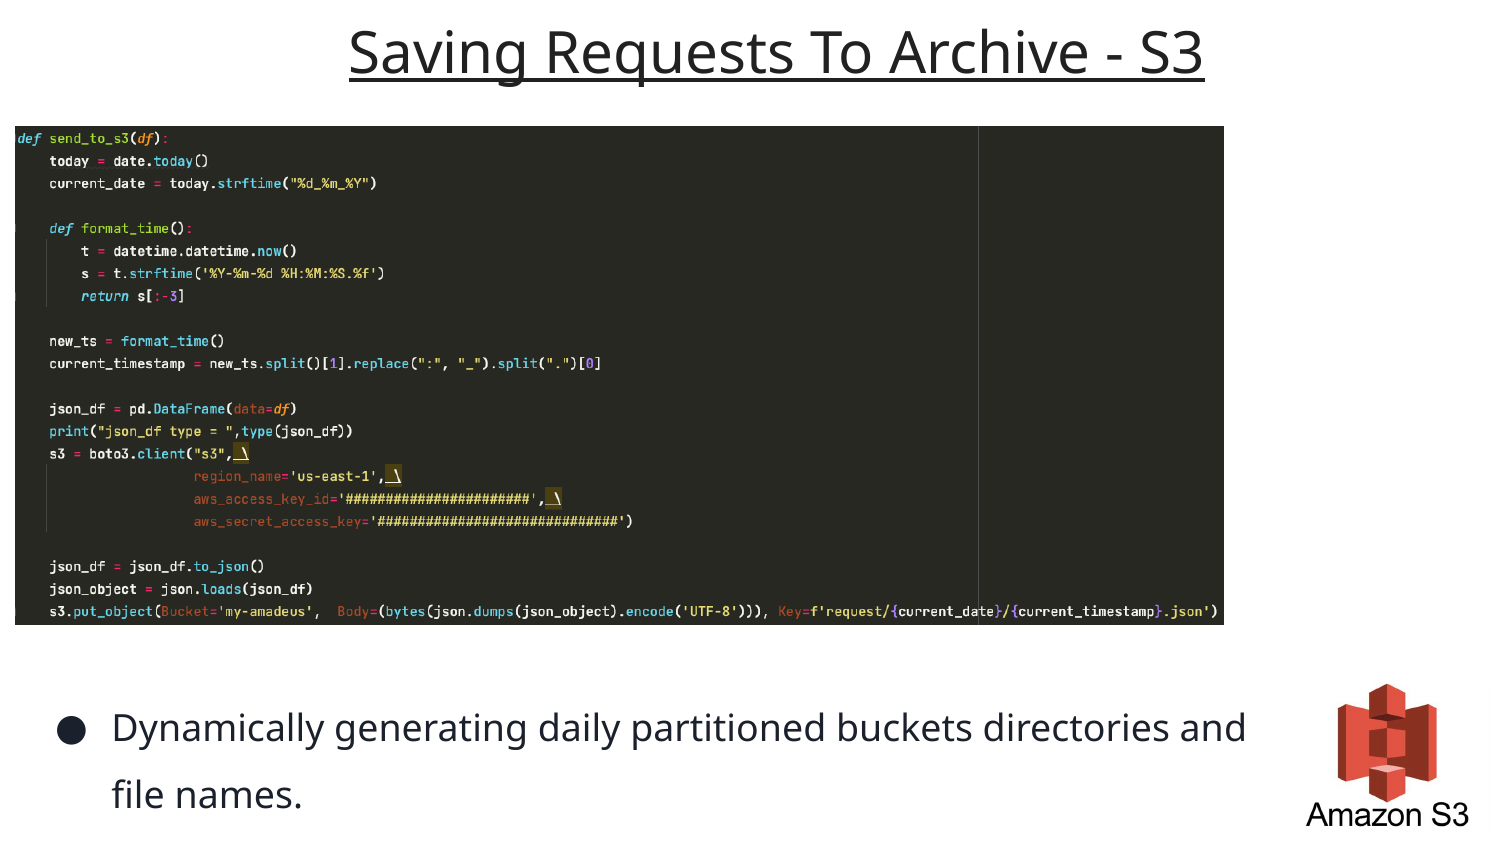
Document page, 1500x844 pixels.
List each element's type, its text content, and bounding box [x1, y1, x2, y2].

title Saving Requests To Archive - S3 [62, 0, 1492, 101]
picture [1282, 681, 1492, 839]
picture [15, 125, 1224, 625]
text_box Dynamically generating daily partitioned buckets directories and file names. [21, 666, 1283, 832]
